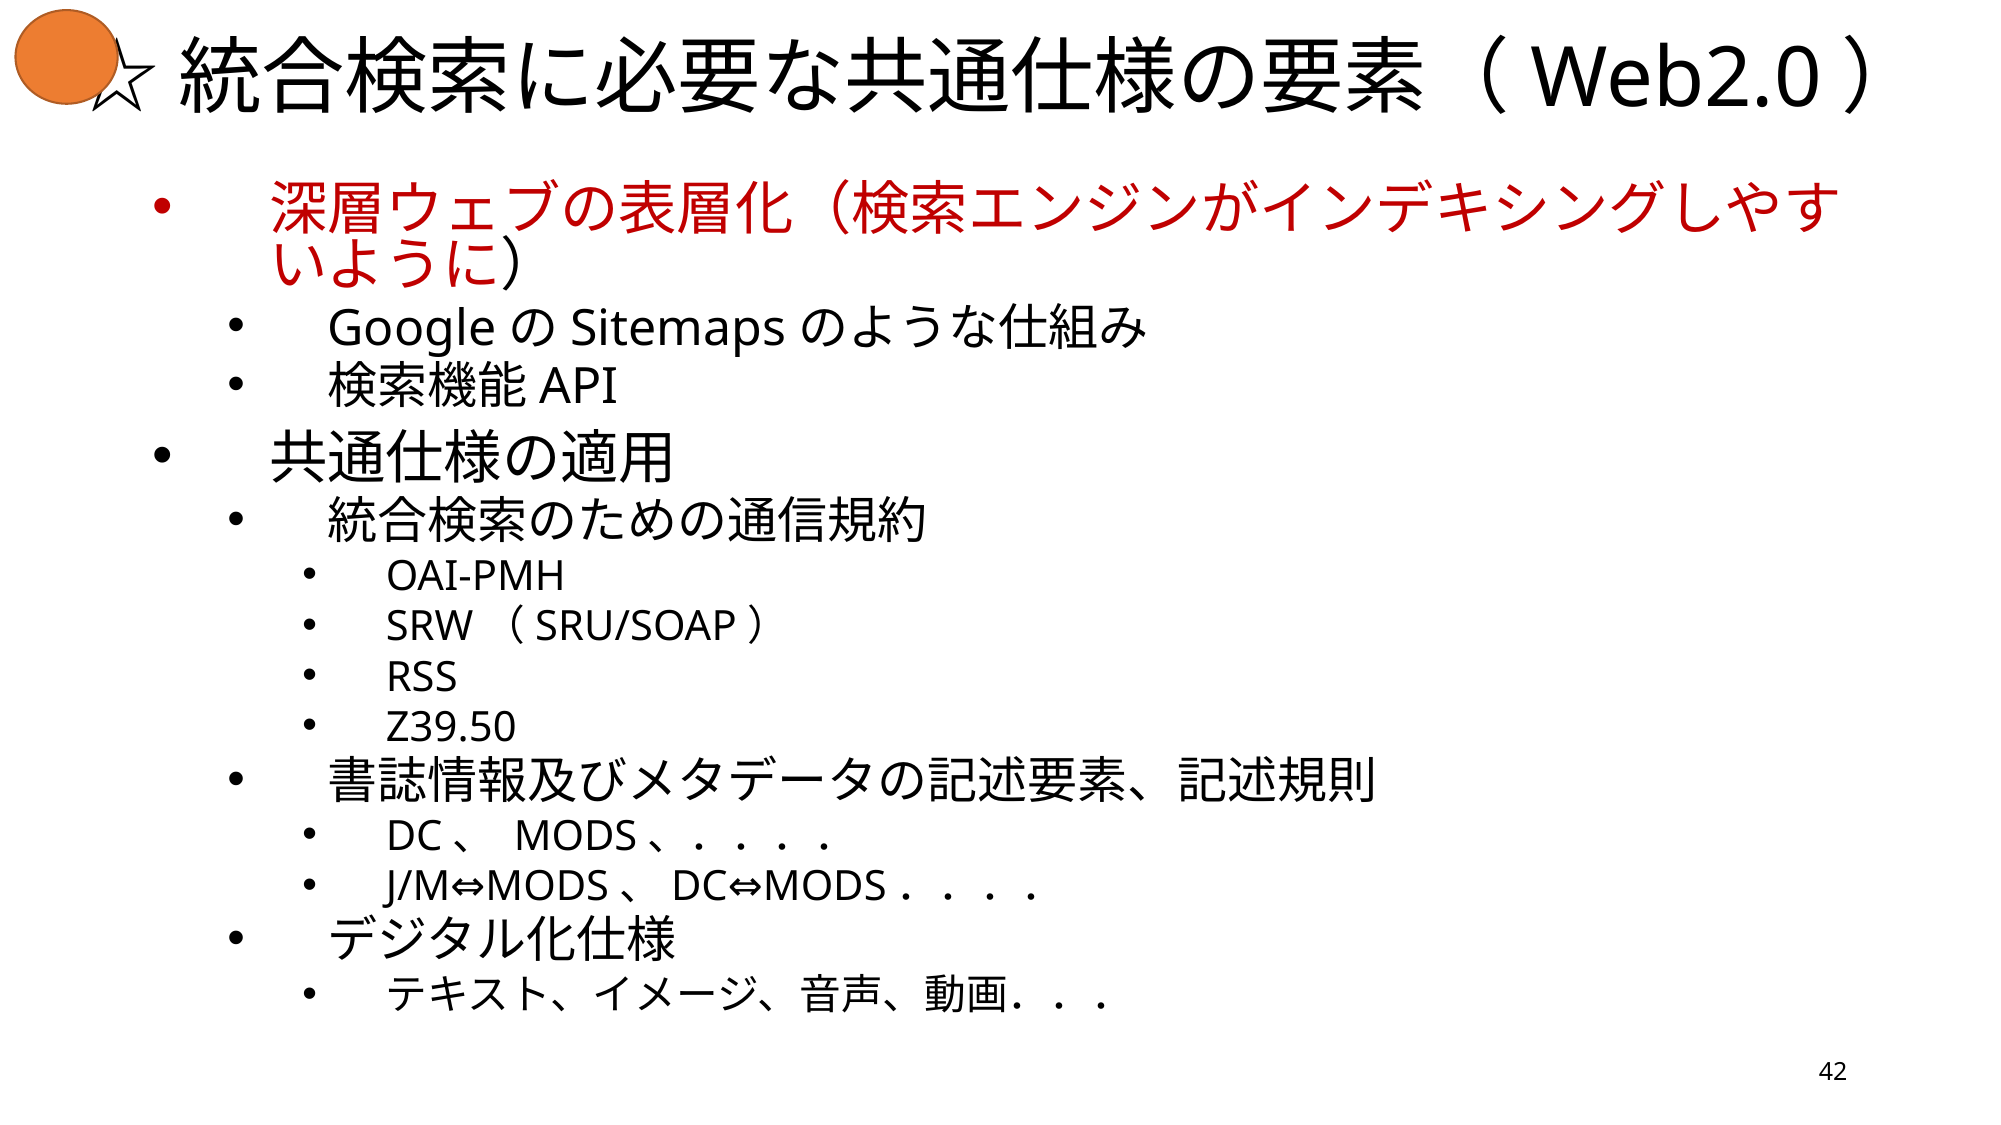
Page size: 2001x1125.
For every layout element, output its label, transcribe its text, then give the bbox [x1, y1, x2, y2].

text_box [14, 9, 119, 105]
list 深層ウェブの表層化（検索エンジンがインデキシングしやすいように） GoogleのSitemapsのような仕組み 検索機能API 共通仕様の適用 統合検索のための通信規約 OAI-PMH SRW（SRU/SOAP） RSS Z39.50 書誌情報及びメタデータの記述要素、記述規則 DC、 MODS、．．．． J/M⇔MODS、DC⇔MODS．．．． デジタル化仕様 テキスト、イメージ、音声、動画．．． [137, 176, 1863, 1072]
title ☆統合検索に必要な共通仕様の要素（Web2.0） [0, 0, 2000, 159]
slide_number 42 [1412, 1072, 1863, 1103]
